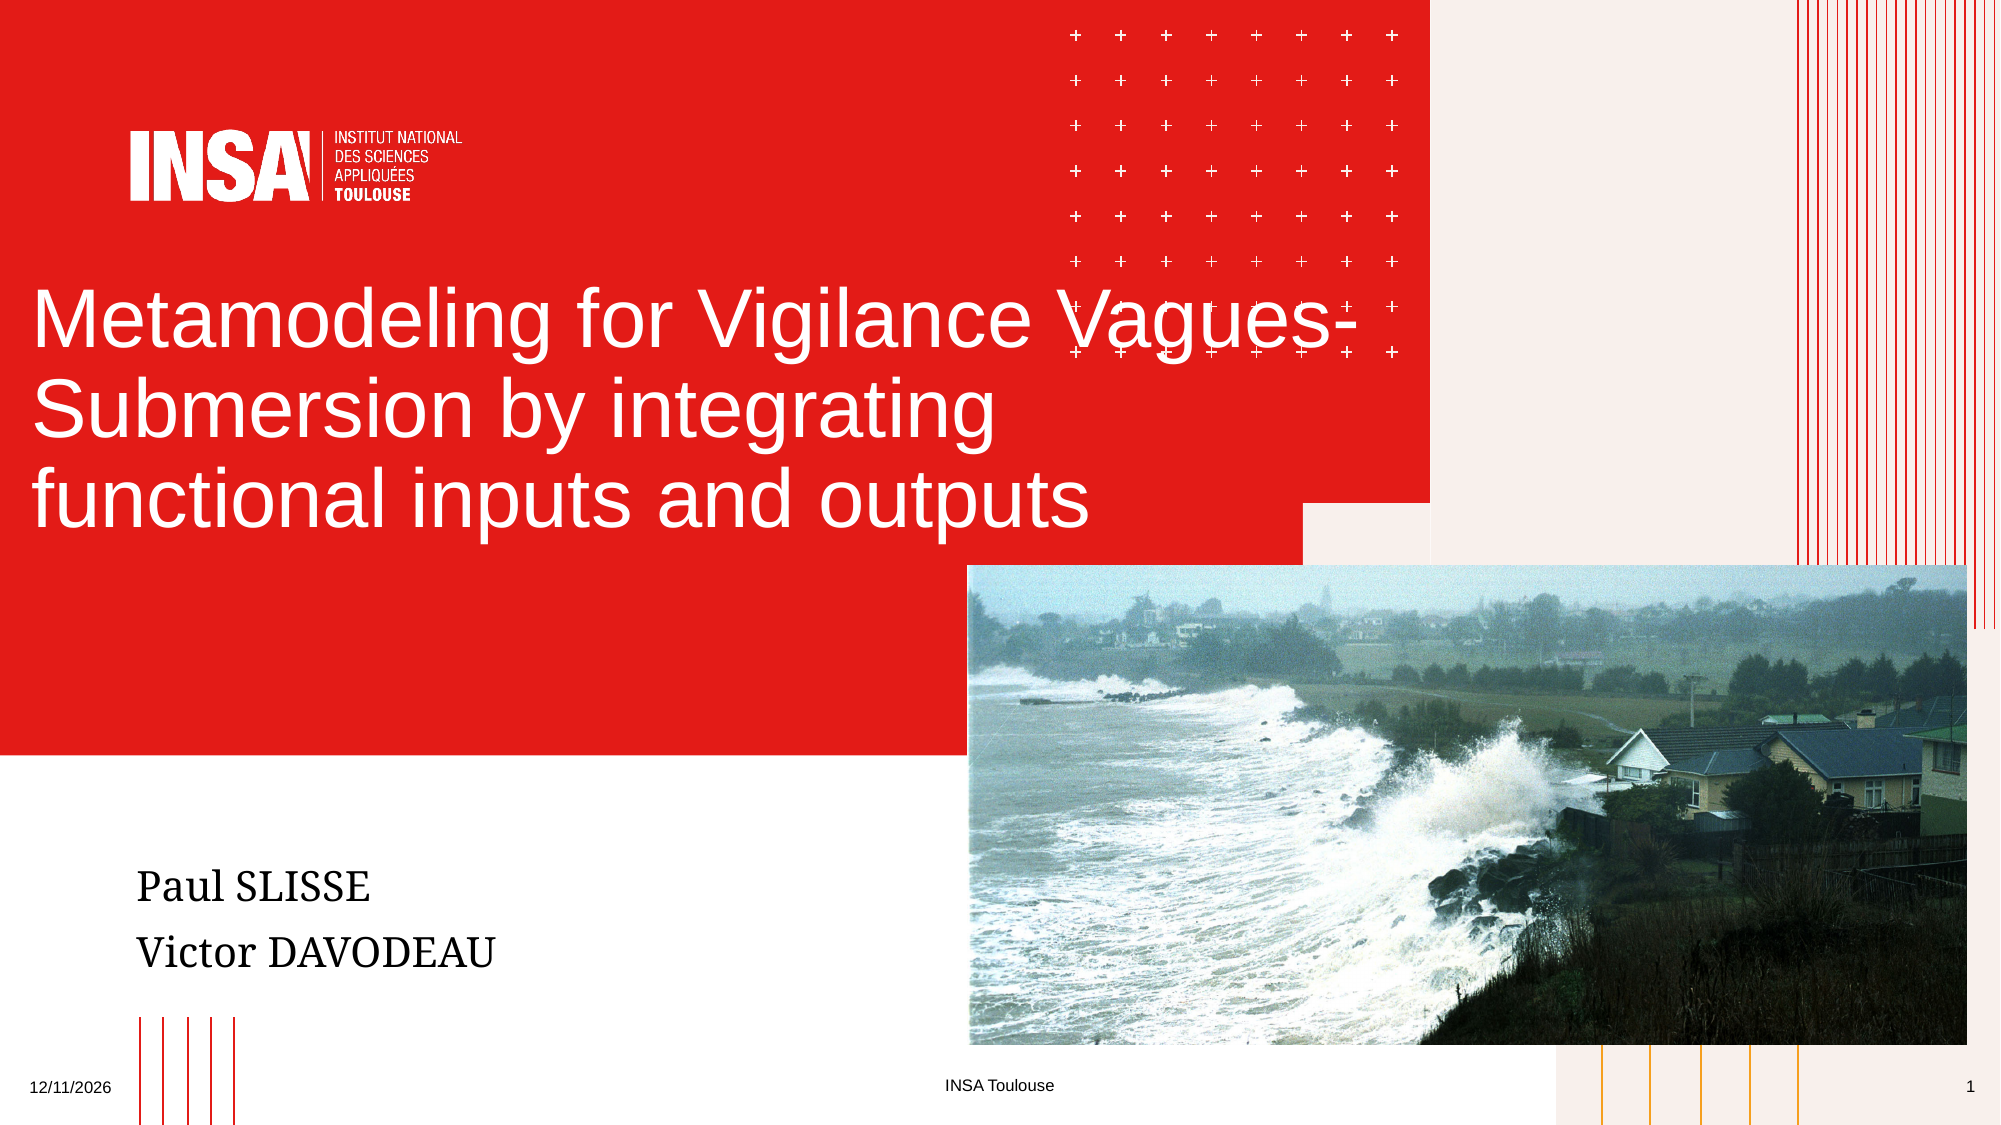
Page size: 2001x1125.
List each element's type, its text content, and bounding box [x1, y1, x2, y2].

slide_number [23, 1066, 474, 1107]
picture [967, 565, 1967, 1045]
slide_number 1 [1531, 1065, 1982, 1106]
title Metamodeling for Vigilance Vagues- Submersion by integrating functional inputs and outputs [31, 153, 1532, 546]
subtitle Paul SLISSE Victor DAVODEAU [136, 865, 773, 1003]
footer INSA Toulouse [662, 1064, 1338, 1105]
picture [125, 121, 468, 153]
